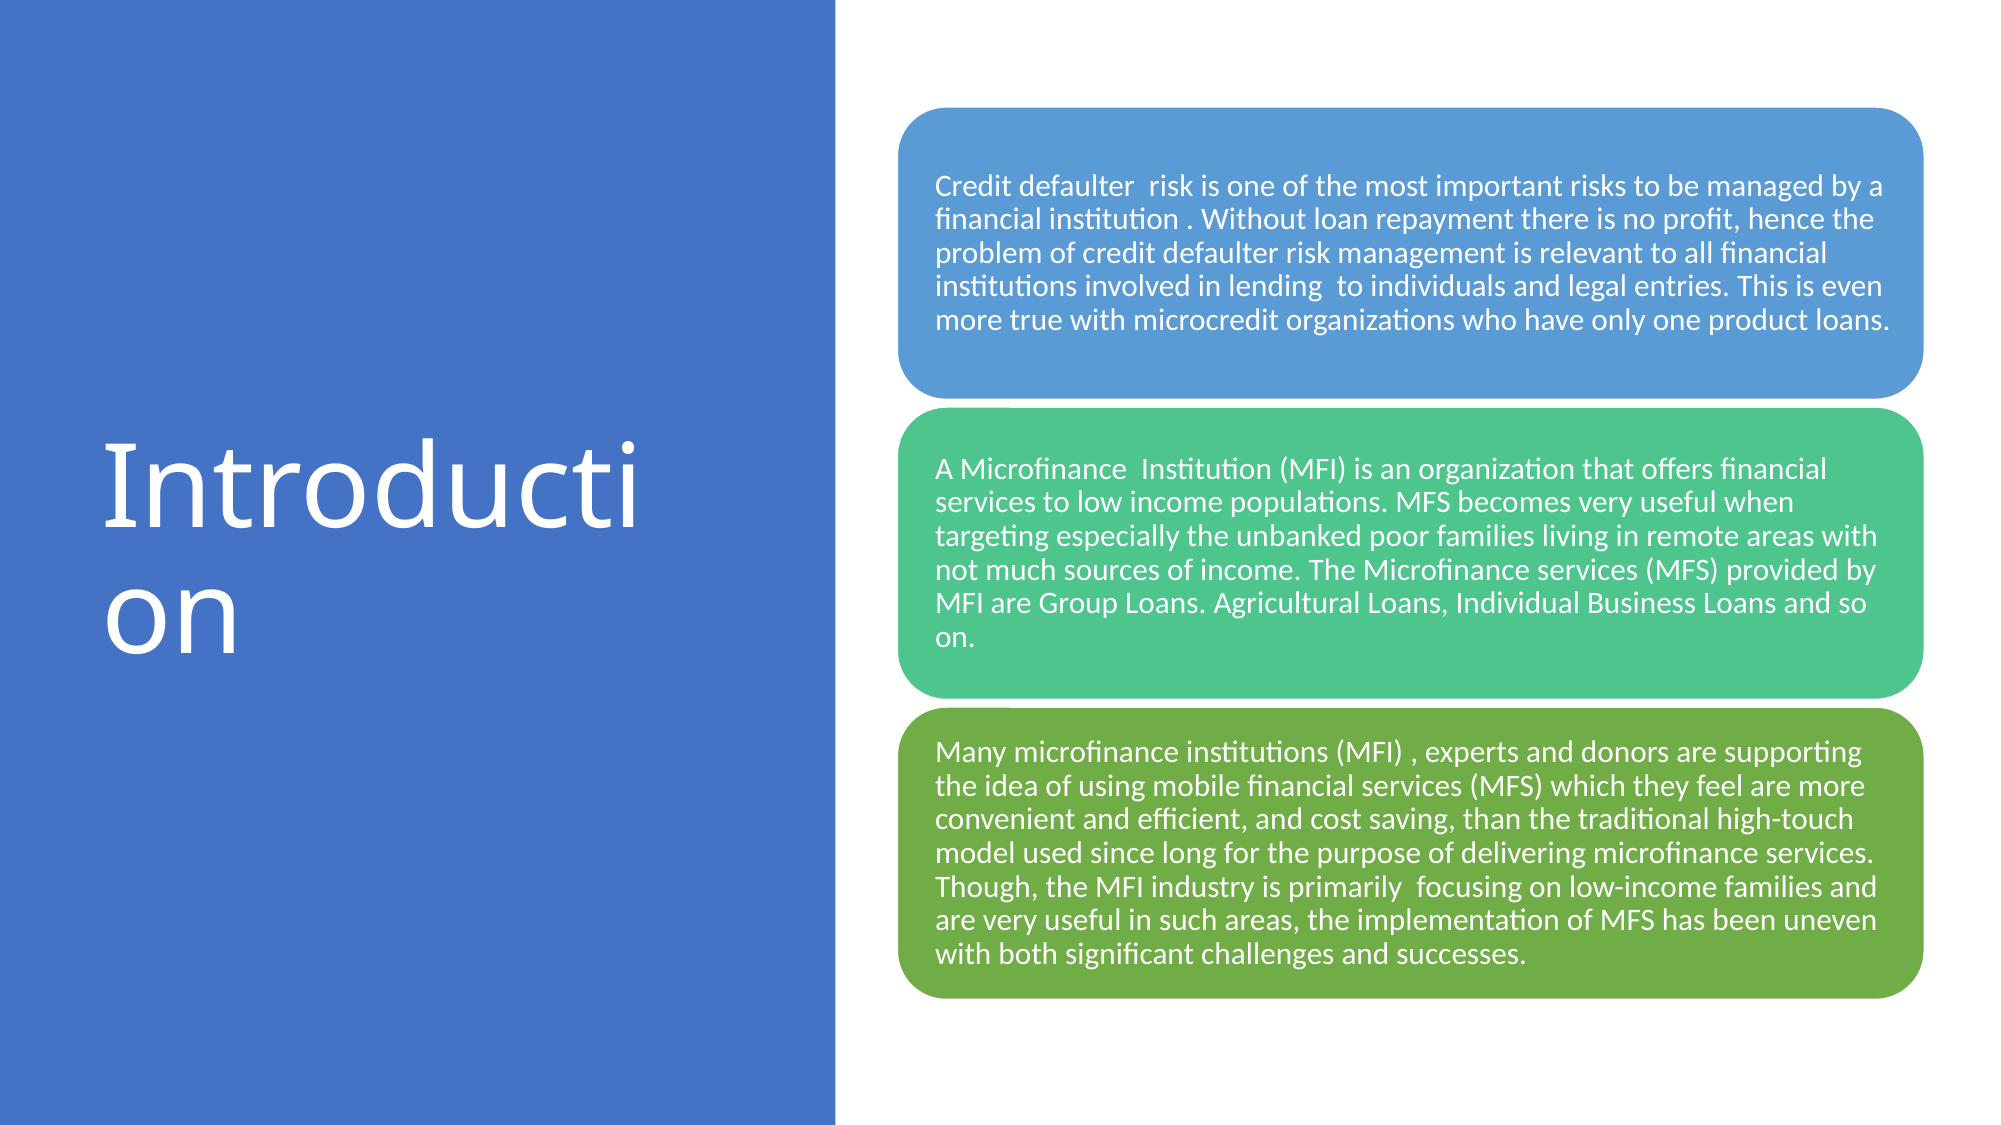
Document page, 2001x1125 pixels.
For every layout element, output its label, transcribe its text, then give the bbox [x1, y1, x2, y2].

text_box [0, 0, 836, 1125]
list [897, 101, 1925, 1005]
title Introduction [86, 101, 711, 1005]
